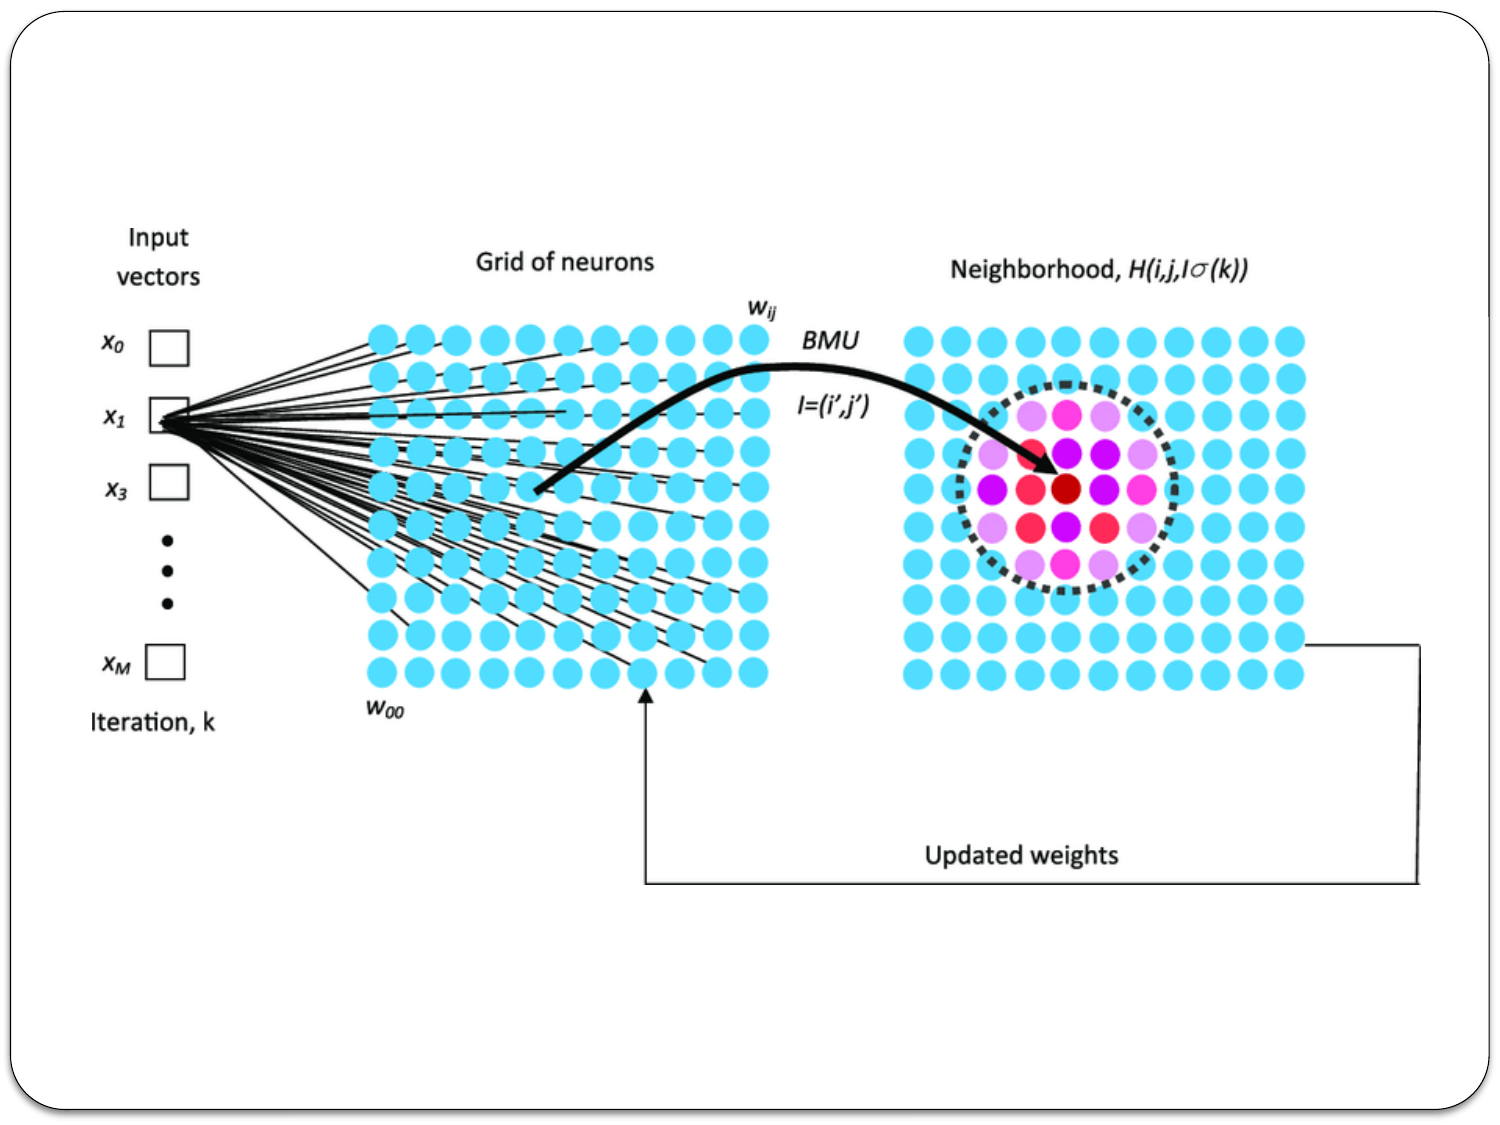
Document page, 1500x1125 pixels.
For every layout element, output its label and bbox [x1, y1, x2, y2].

list [91, 227, 1421, 885]
